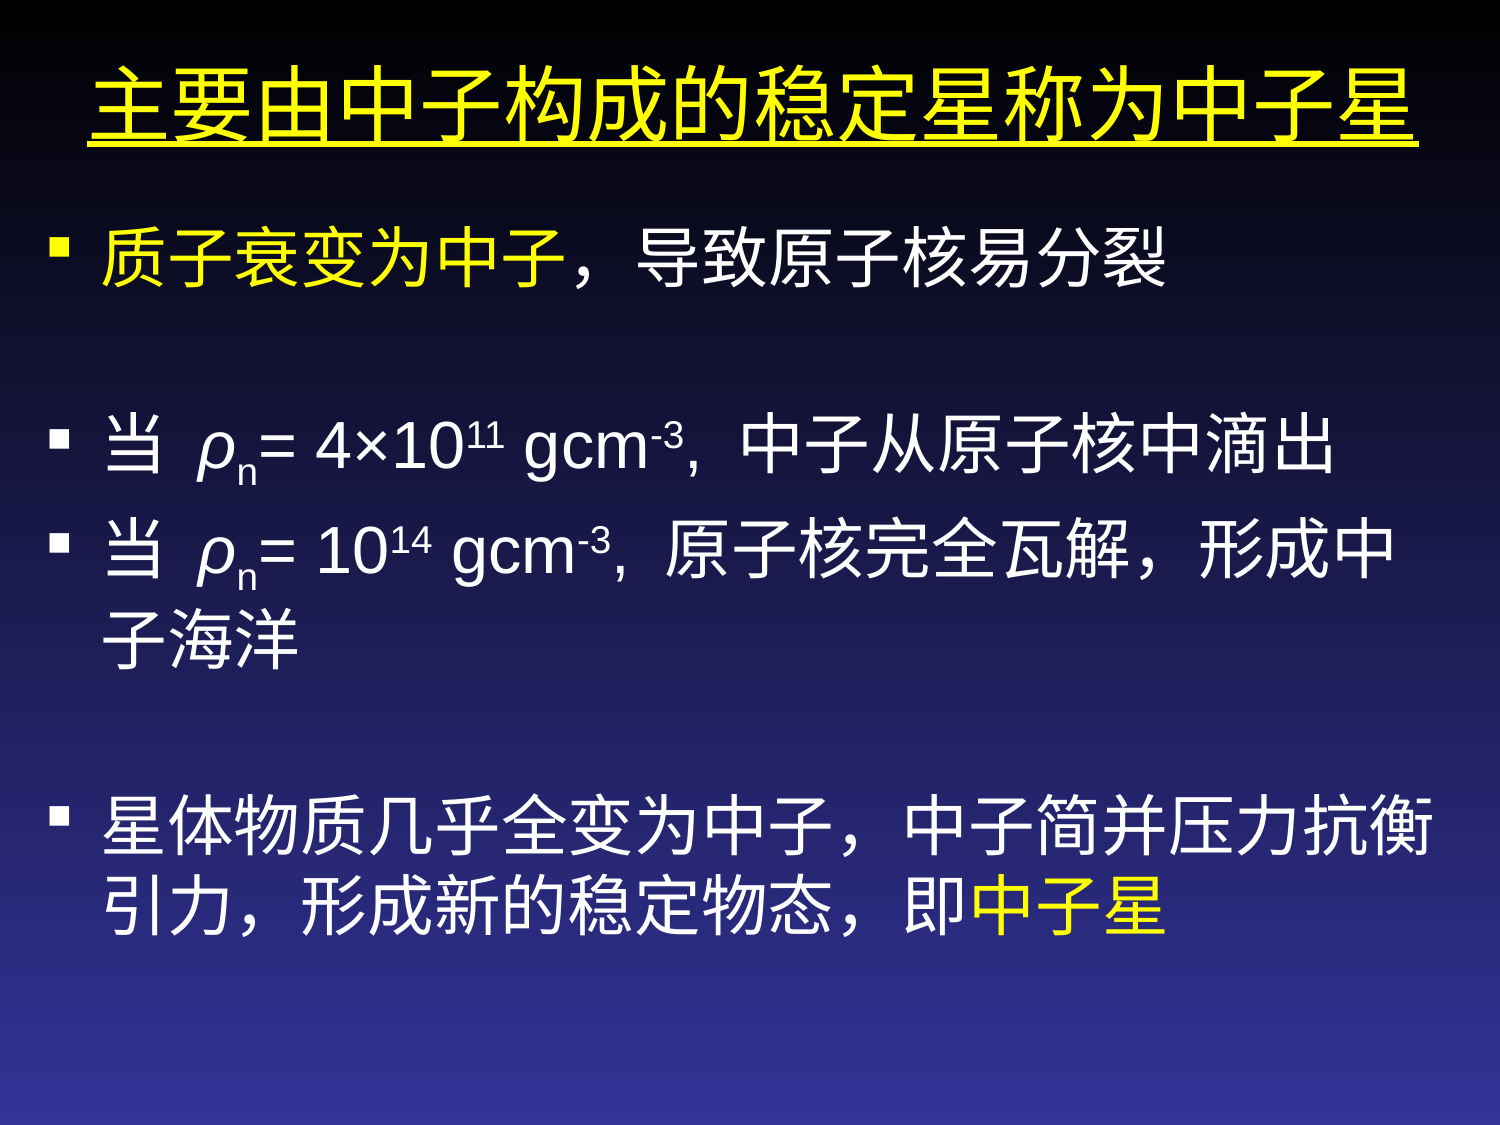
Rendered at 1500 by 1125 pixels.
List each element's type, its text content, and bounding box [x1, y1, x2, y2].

title 主要由中子构成的稳定星称为中子星 [53, 31, 1454, 173]
list 质子衰变为中子，导致原子核易分裂 当 ρn= 4×1011 gcm-3, 中子从原子核中滴出 当 ρn= 1014 gcm-3, 原子核完全瓦解，形成中子海洋 星体物质几乎全变为中子，中子简并压力抗衡引力，形成新的稳定物态，即中子星 [29, 208, 1467, 1024]
